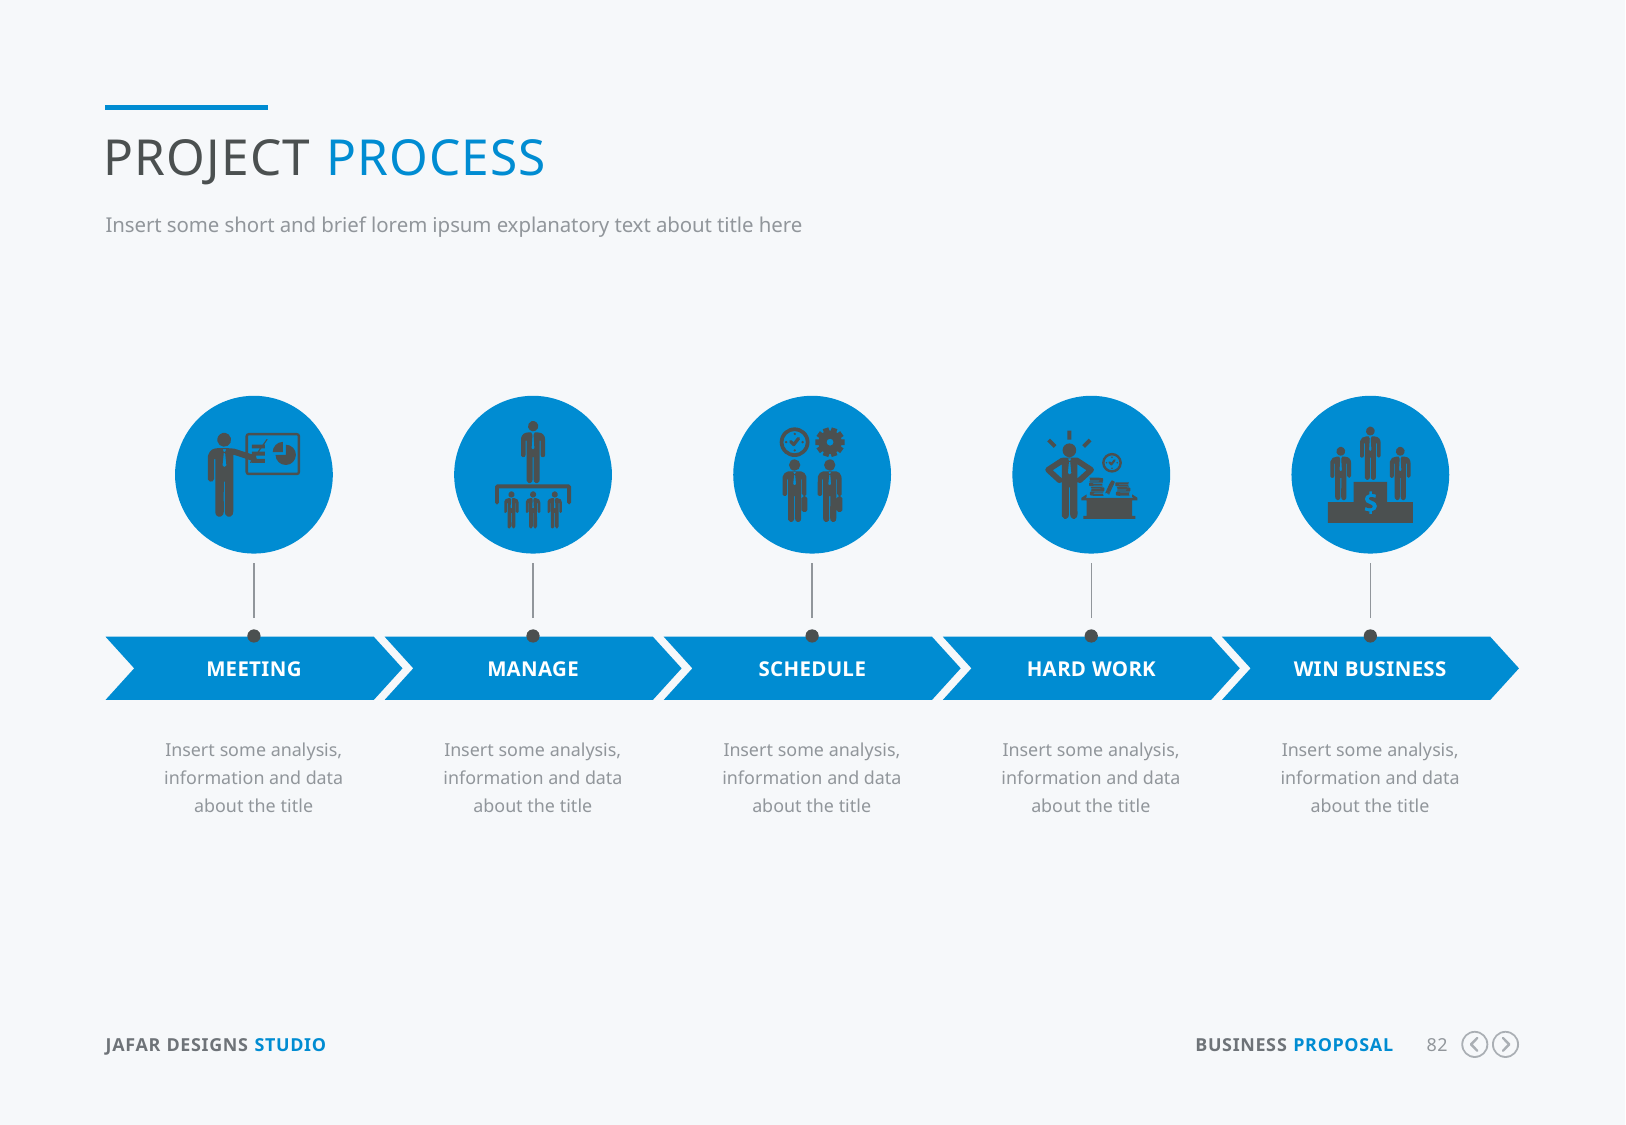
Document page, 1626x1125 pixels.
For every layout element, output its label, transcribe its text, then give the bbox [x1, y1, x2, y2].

text_box [1362, 628, 1379, 644]
text_box [246, 628, 262, 644]
text_box manage [434, 655, 632, 681]
text_box Hard work [993, 655, 1190, 681]
text_box [661, 635, 963, 701]
text_box Insert some analysis, information and data about the title [434, 732, 632, 817]
text_box Insert some analysis, information and data about the title [155, 732, 353, 817]
text_box [940, 635, 1242, 701]
text_box meeting [155, 655, 353, 681]
text_box schedule [713, 655, 911, 681]
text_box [175, 395, 333, 554]
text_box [733, 395, 891, 554]
list Insert some short and brief lorem ipsum explanatory text about title here [105, 209, 1519, 241]
text_box Insert some analysis, information and data about the title [1272, 732, 1469, 817]
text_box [1012, 395, 1171, 554]
text_box [804, 628, 820, 644]
text_box [1219, 635, 1521, 701]
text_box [454, 395, 612, 554]
text_box [525, 628, 541, 644]
text_box [1083, 628, 1100, 644]
list Project Process [103, 125, 1518, 188]
text_box Win business [1272, 655, 1469, 681]
text_box Insert some analysis, information and data about the title [713, 732, 911, 817]
text_box [103, 635, 404, 701]
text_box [1291, 395, 1450, 554]
text_box Insert some analysis, information and data about the title [993, 732, 1190, 817]
text_box [382, 635, 684, 701]
